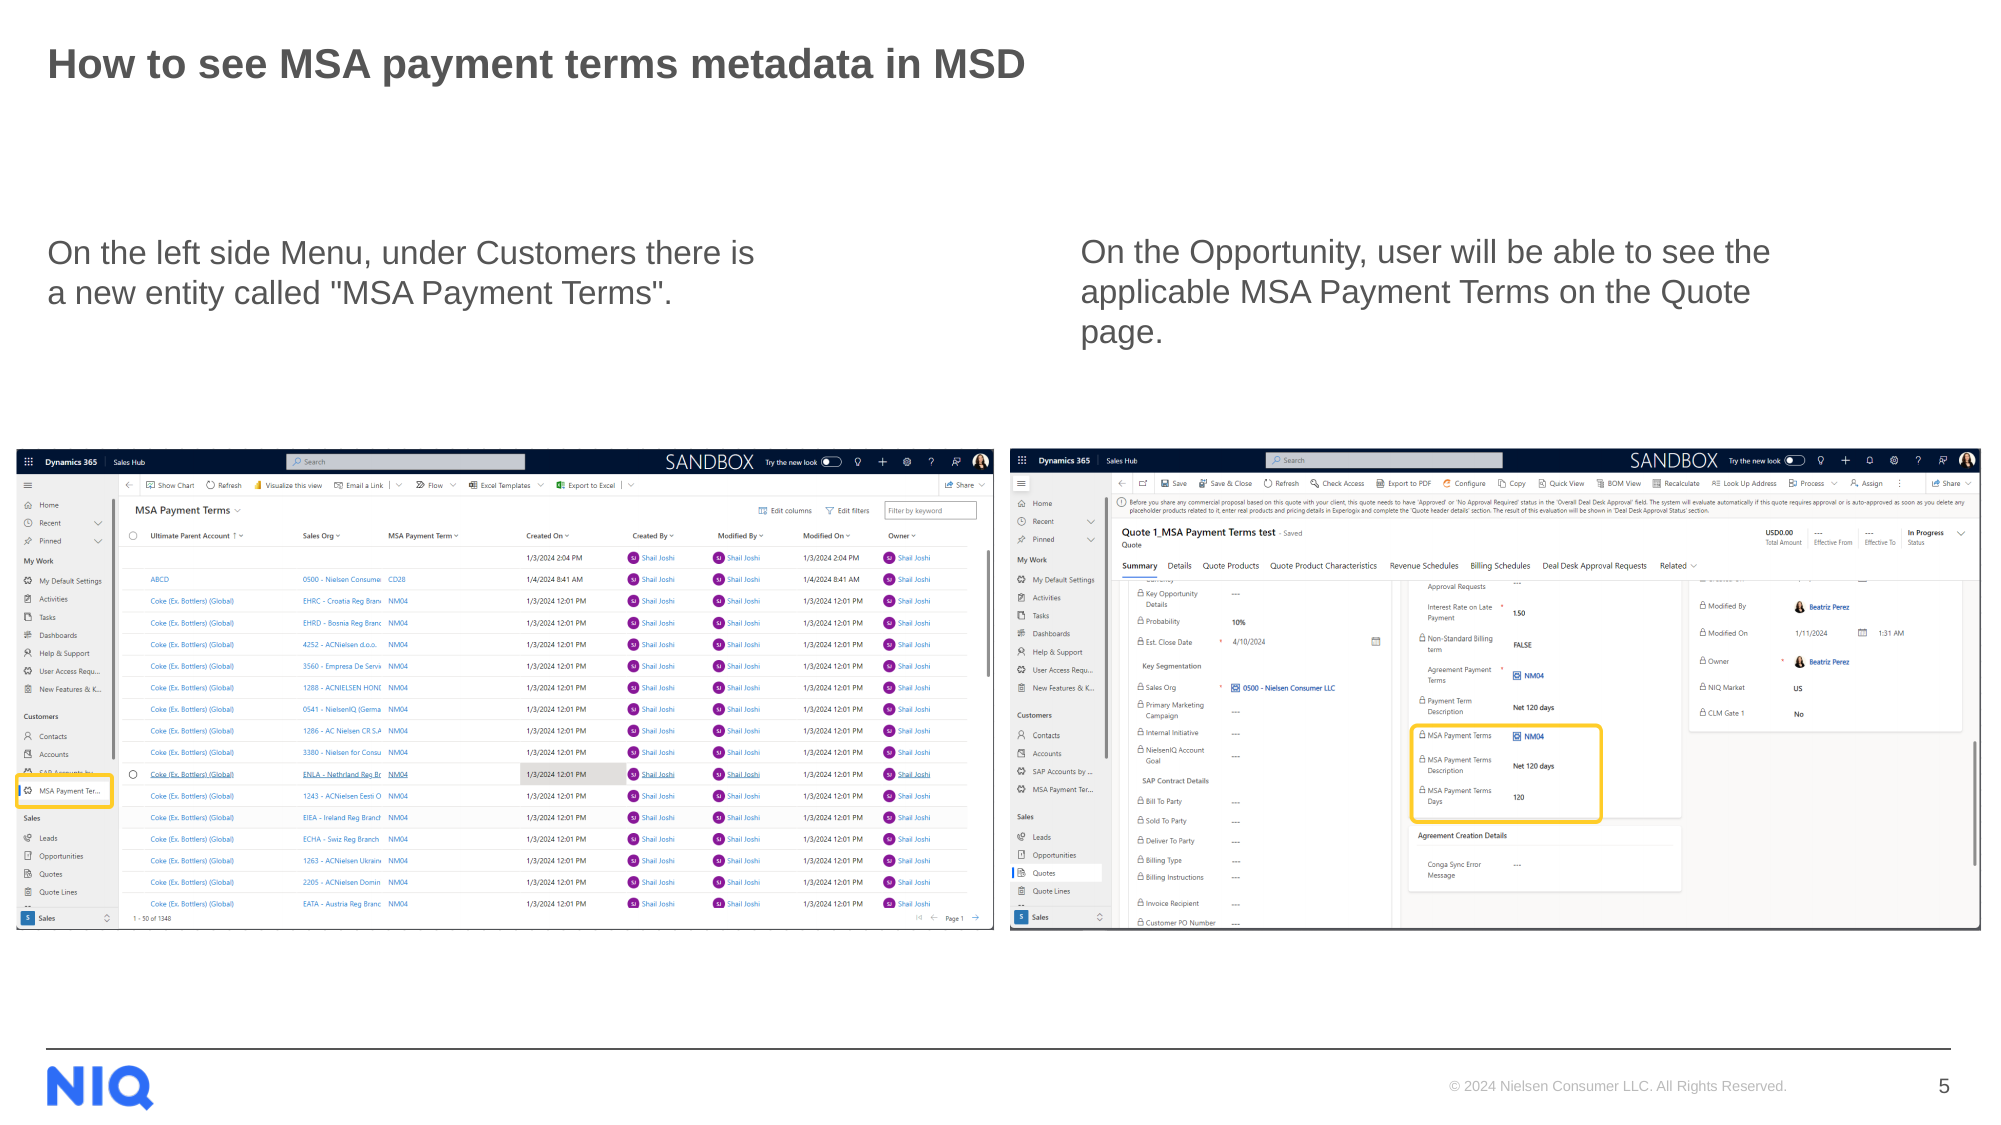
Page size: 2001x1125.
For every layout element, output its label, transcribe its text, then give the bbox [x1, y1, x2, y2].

slide_number 5 [1802, 1055, 1950, 1116]
list On the left side Menu, under Customers there is a new entity called "MSA Payment Terms". [47, 223, 781, 346]
title How to see MSA payment terms metadata in MSD [47, 29, 1948, 95]
picture [15, 447, 995, 931]
text_box On the Opportunity, user will be able to see the applicable MSA Payment Terms on the Quote page. [1080, 223, 1815, 346]
picture [47, 1065, 154, 1111]
picture [1010, 447, 1982, 931]
